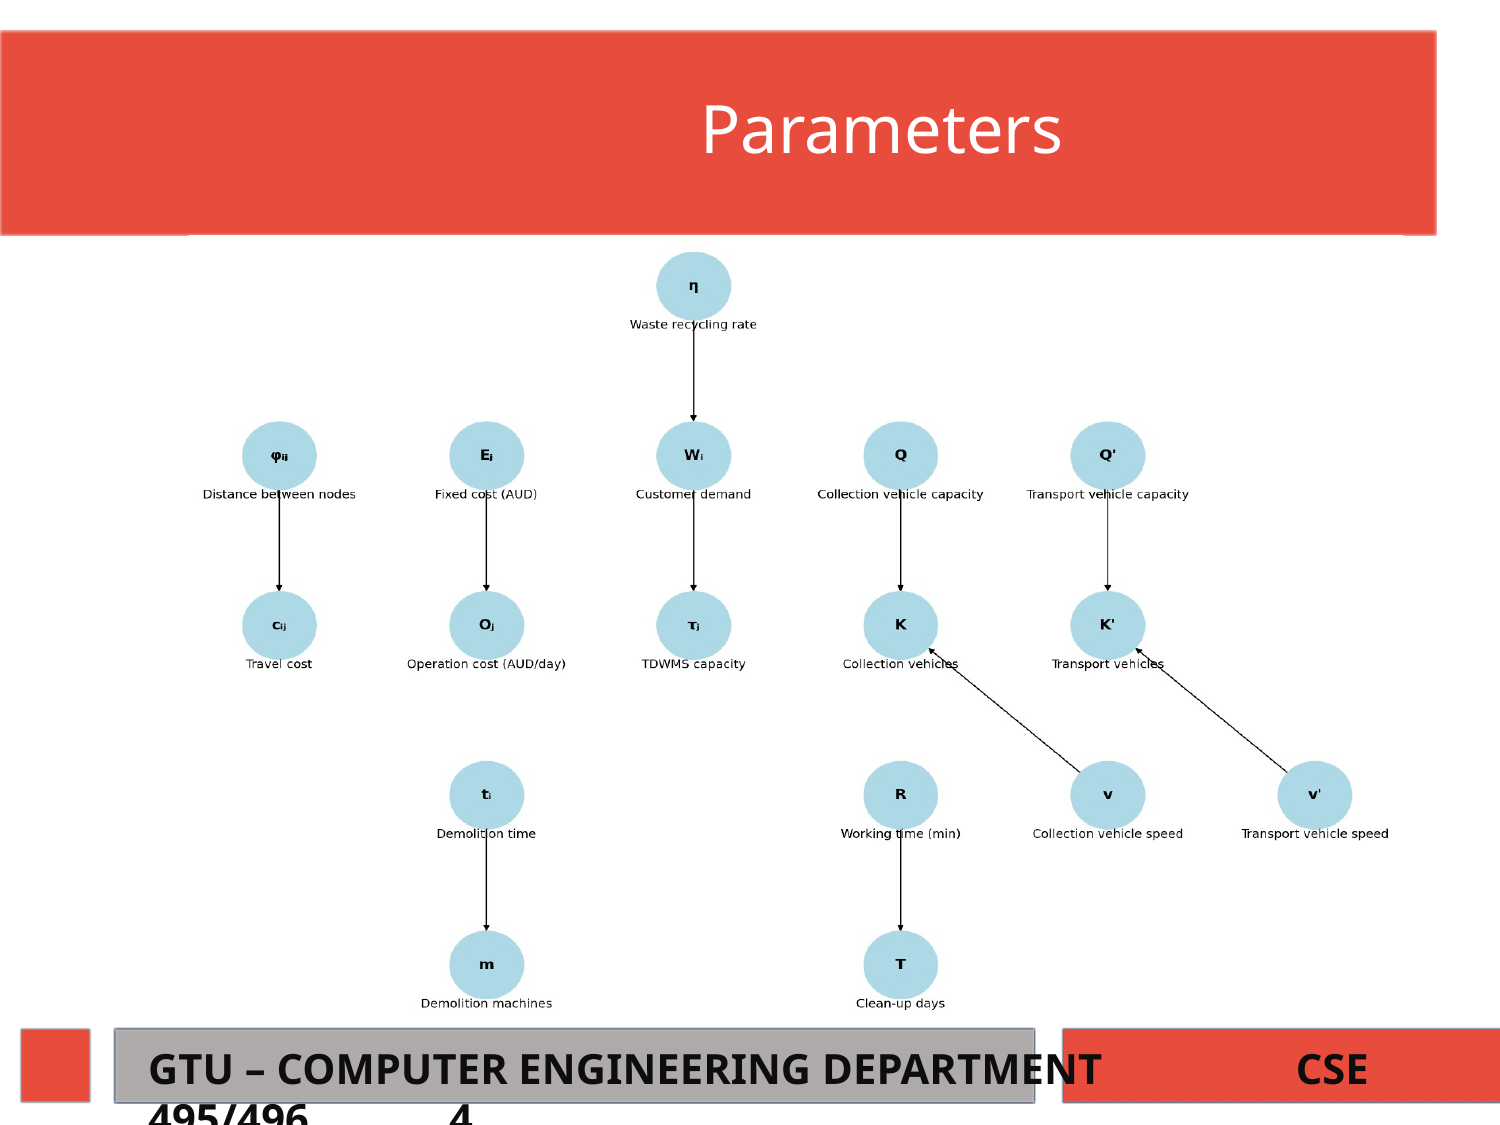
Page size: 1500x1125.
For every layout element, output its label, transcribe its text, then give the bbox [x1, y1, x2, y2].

title Parameters [50, 60, 1329, 205]
picture [188, 235, 1404, 1022]
text_box GTU – COMPUTER ENGINEERING DEPARTMENT CSE 495/496 4 [133, 1035, 1500, 1125]
